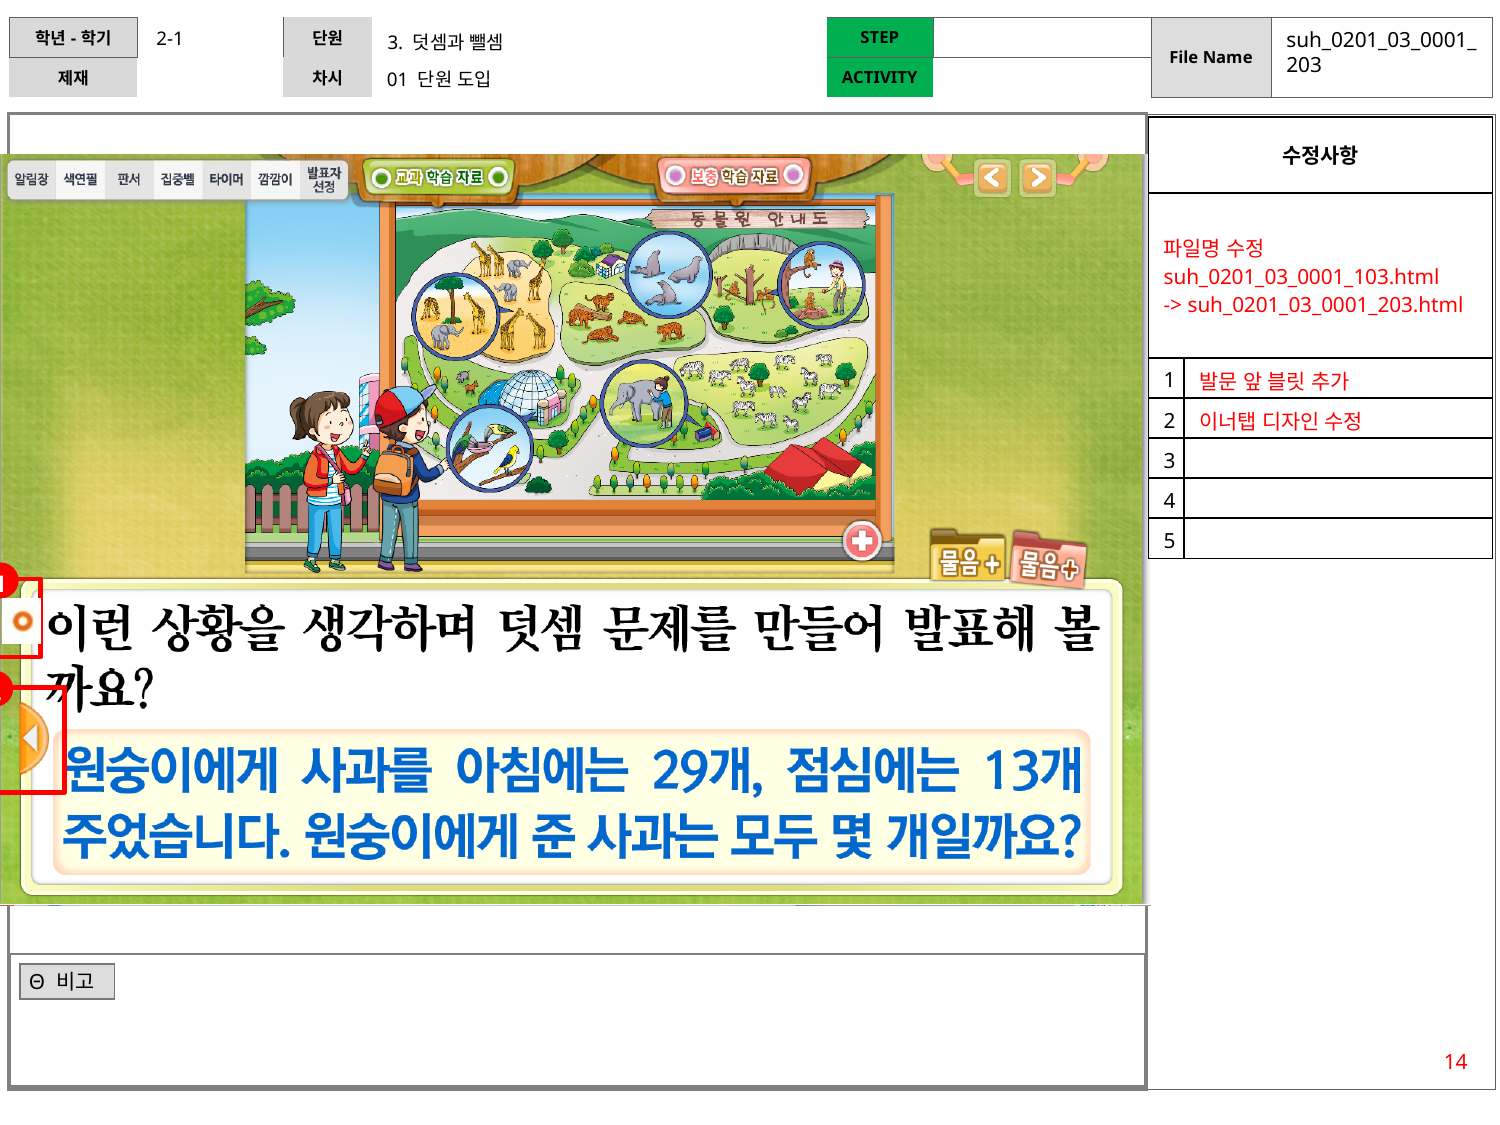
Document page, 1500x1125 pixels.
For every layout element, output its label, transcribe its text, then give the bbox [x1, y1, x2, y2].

table_cell 이너탭 디자인 수정 [1185, 399, 1492, 437]
table_cell [1185, 439, 1492, 477]
text_box 2-1 [141, 18, 284, 55]
table_cell 5 [1157, 519, 1183, 558]
text_box 3. 덧셈과 뺄셈 [372, 23, 828, 48]
table_cell [1185, 519, 1492, 558]
table_cell 파일명 수정 suh_0201_03_0001_103.html -> suh_0201_03_0001_203.html [1157, 194, 1492, 357]
table_cell 4 [1157, 479, 1183, 517]
picture [0, 154, 1152, 906]
table_cell [1185, 479, 1492, 517]
table_cell 3 [1157, 439, 1183, 477]
table_header 수정사항 [1149, 118, 1492, 192]
text_box suh_0201_03_0001_203 [1271, 18, 1500, 84]
table_cell 1 [1157, 359, 1183, 397]
table_cell 2 [1157, 399, 1183, 437]
text_box 01 단원 도입 [372, 60, 821, 96]
table_cell 발문 앞 블릿 추가 [1185, 359, 1492, 397]
